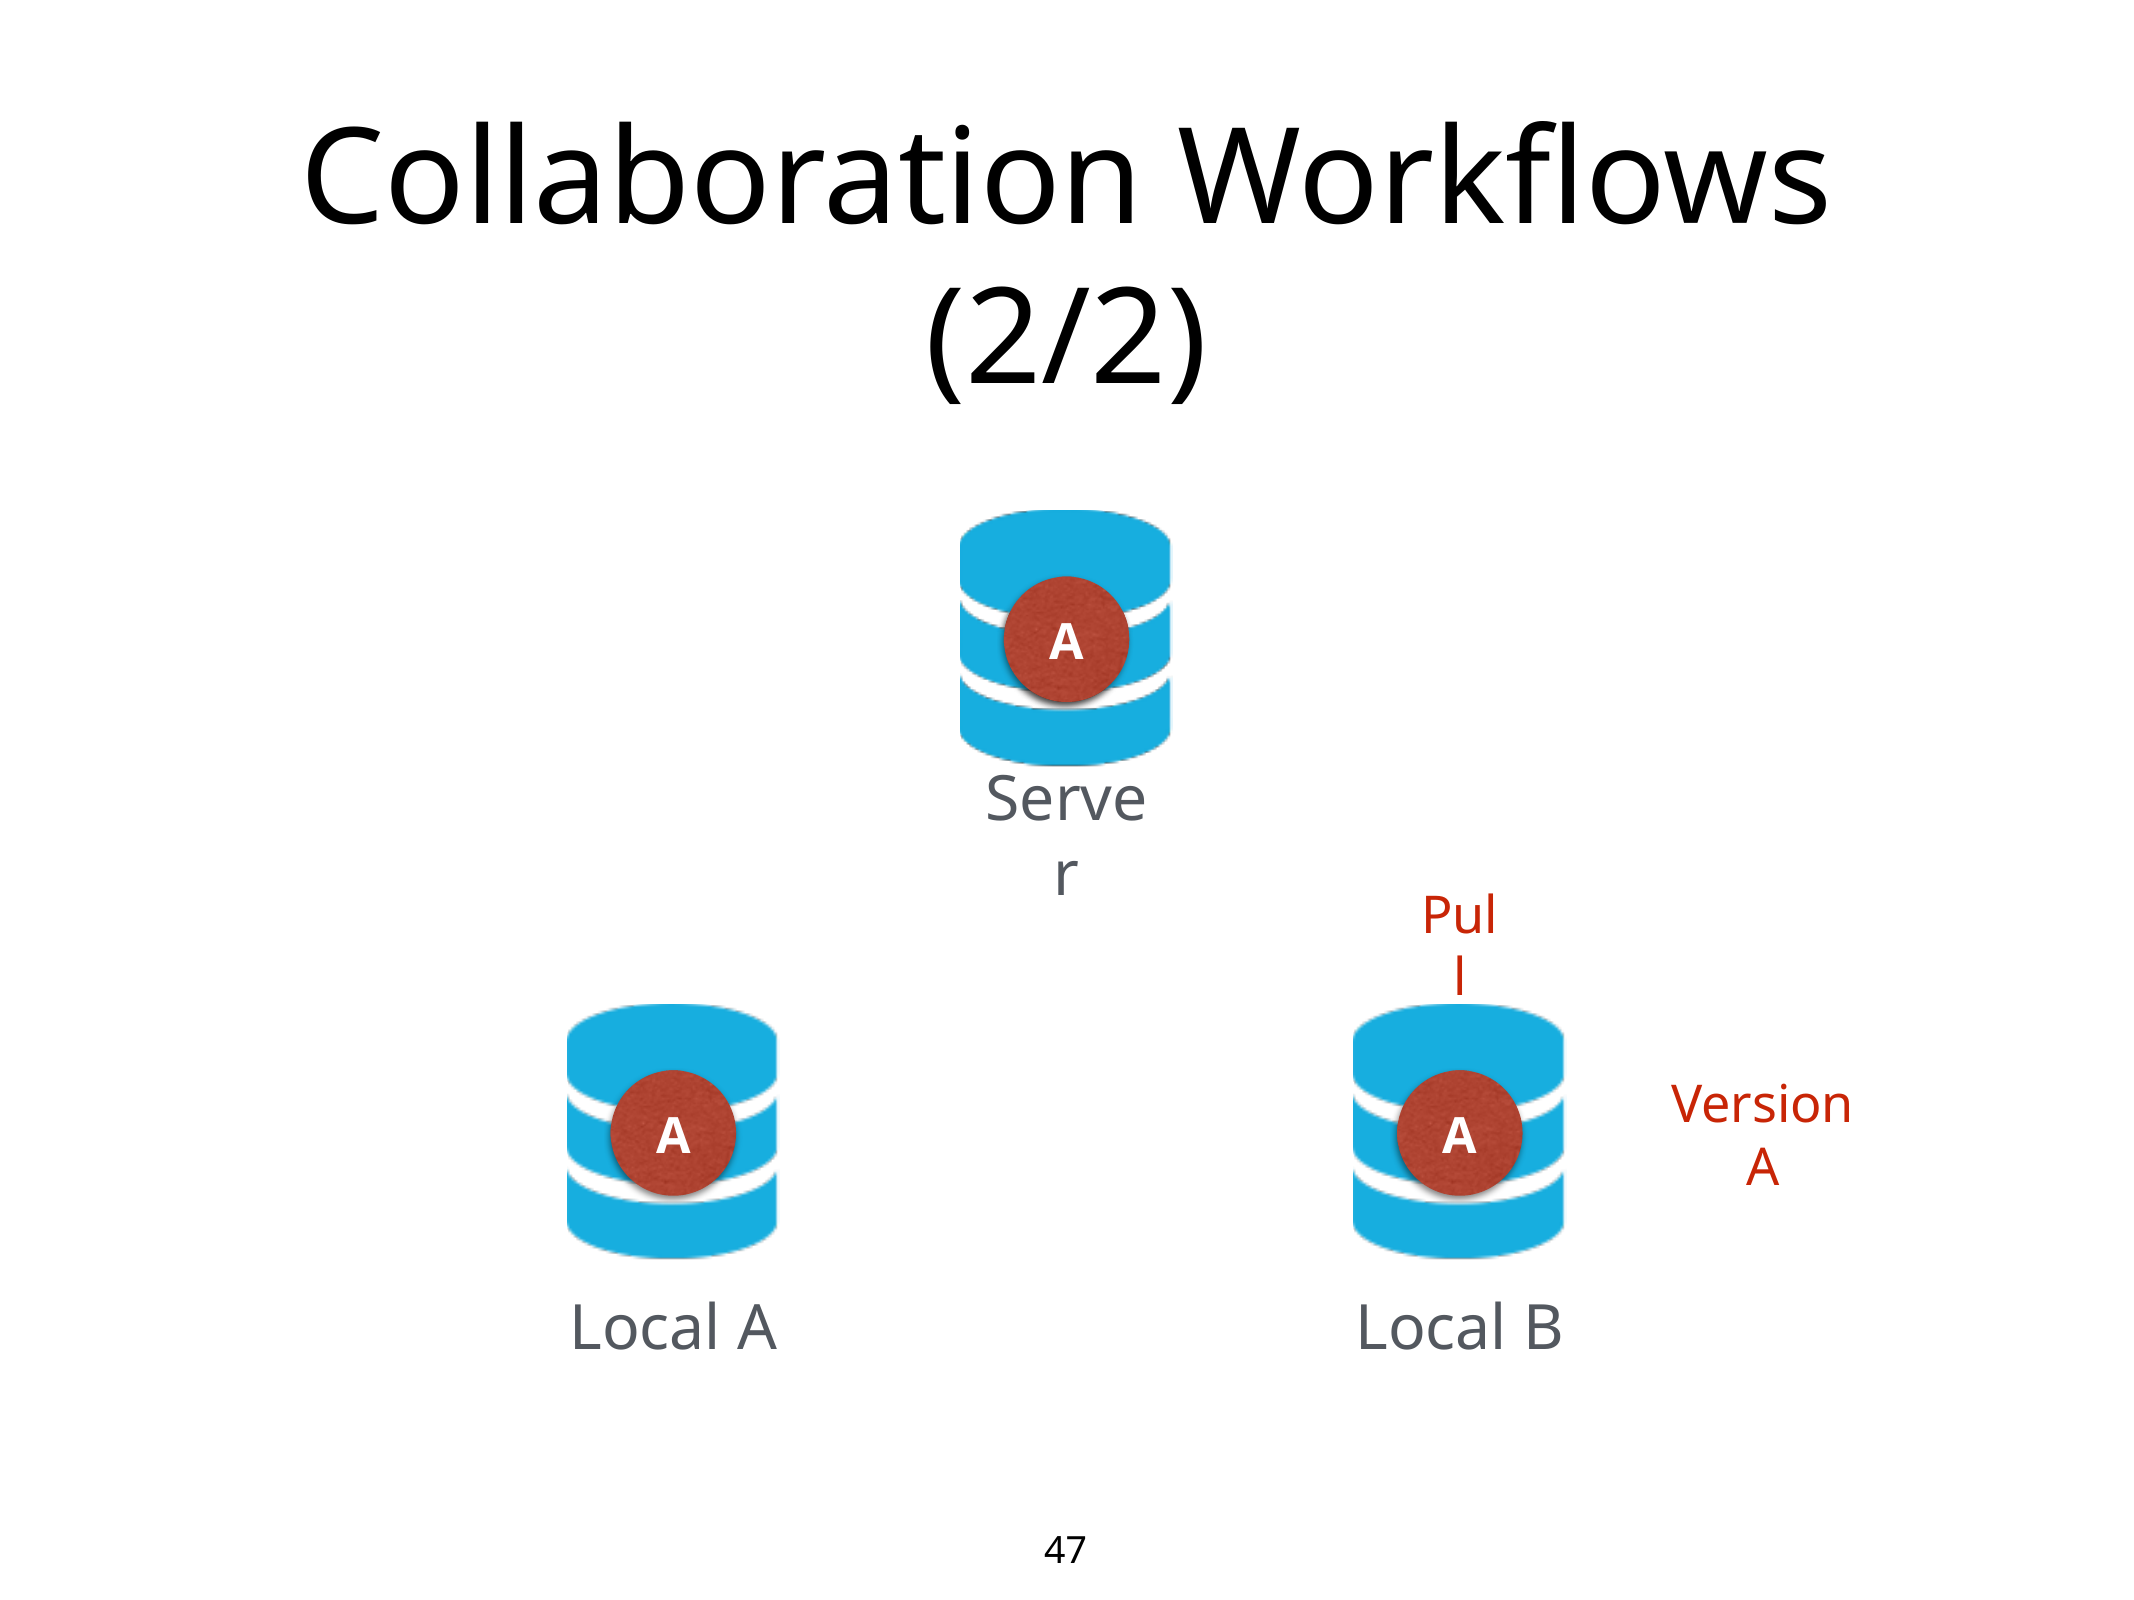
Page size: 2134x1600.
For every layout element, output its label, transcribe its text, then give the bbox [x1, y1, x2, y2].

text_box Local B [1339, 1278, 1581, 1371]
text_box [960, 510, 1174, 769]
slide_number ‹#› [1035, 1517, 1096, 1600]
text_box Server [965, 777, 1169, 916]
text_box Local A [538, 1278, 809, 1371]
text_box Pull [1408, 873, 1512, 1002]
text_box Version A [1641, 1062, 1884, 1204]
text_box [566, 1003, 780, 1263]
title Collaboration Workflows (2/2) [156, 72, 1978, 428]
picture [1353, 1003, 1567, 1263]
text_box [1396, 1070, 1523, 1196]
